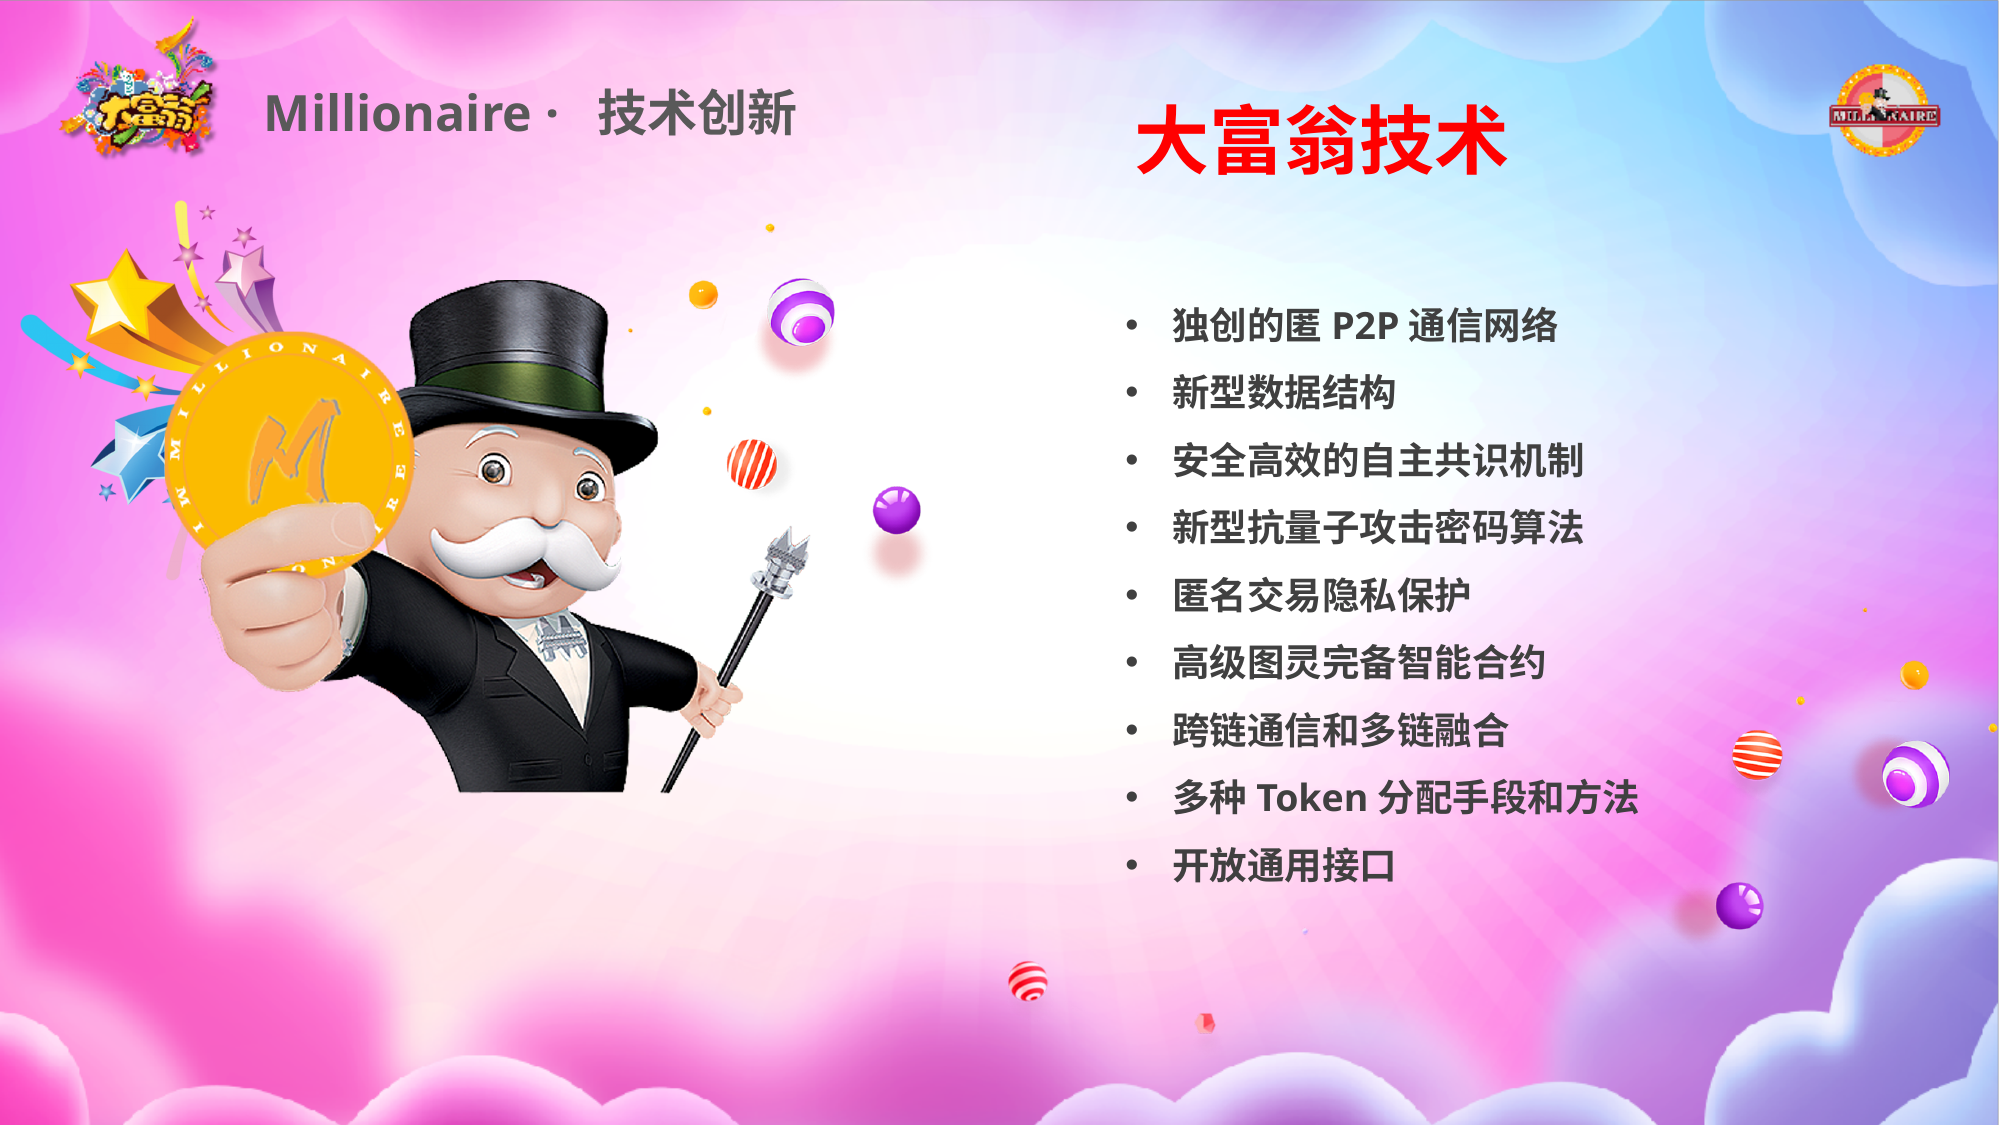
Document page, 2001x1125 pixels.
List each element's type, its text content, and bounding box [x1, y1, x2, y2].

text_box 大富翁技术 [1220, 86, 1592, 192]
picture [0, 0, 2001, 1125]
text_box 独创的匿P2P通信网络 新型数据结构 安全高效的自主共识机制 新型抗量子攻击密码算法 匿名交易隐私保护 高级图灵完备智能合约 跨链通信和多链融合 多种Token分配手段和方法 开放通用接口 [1110, 271, 2000, 894]
